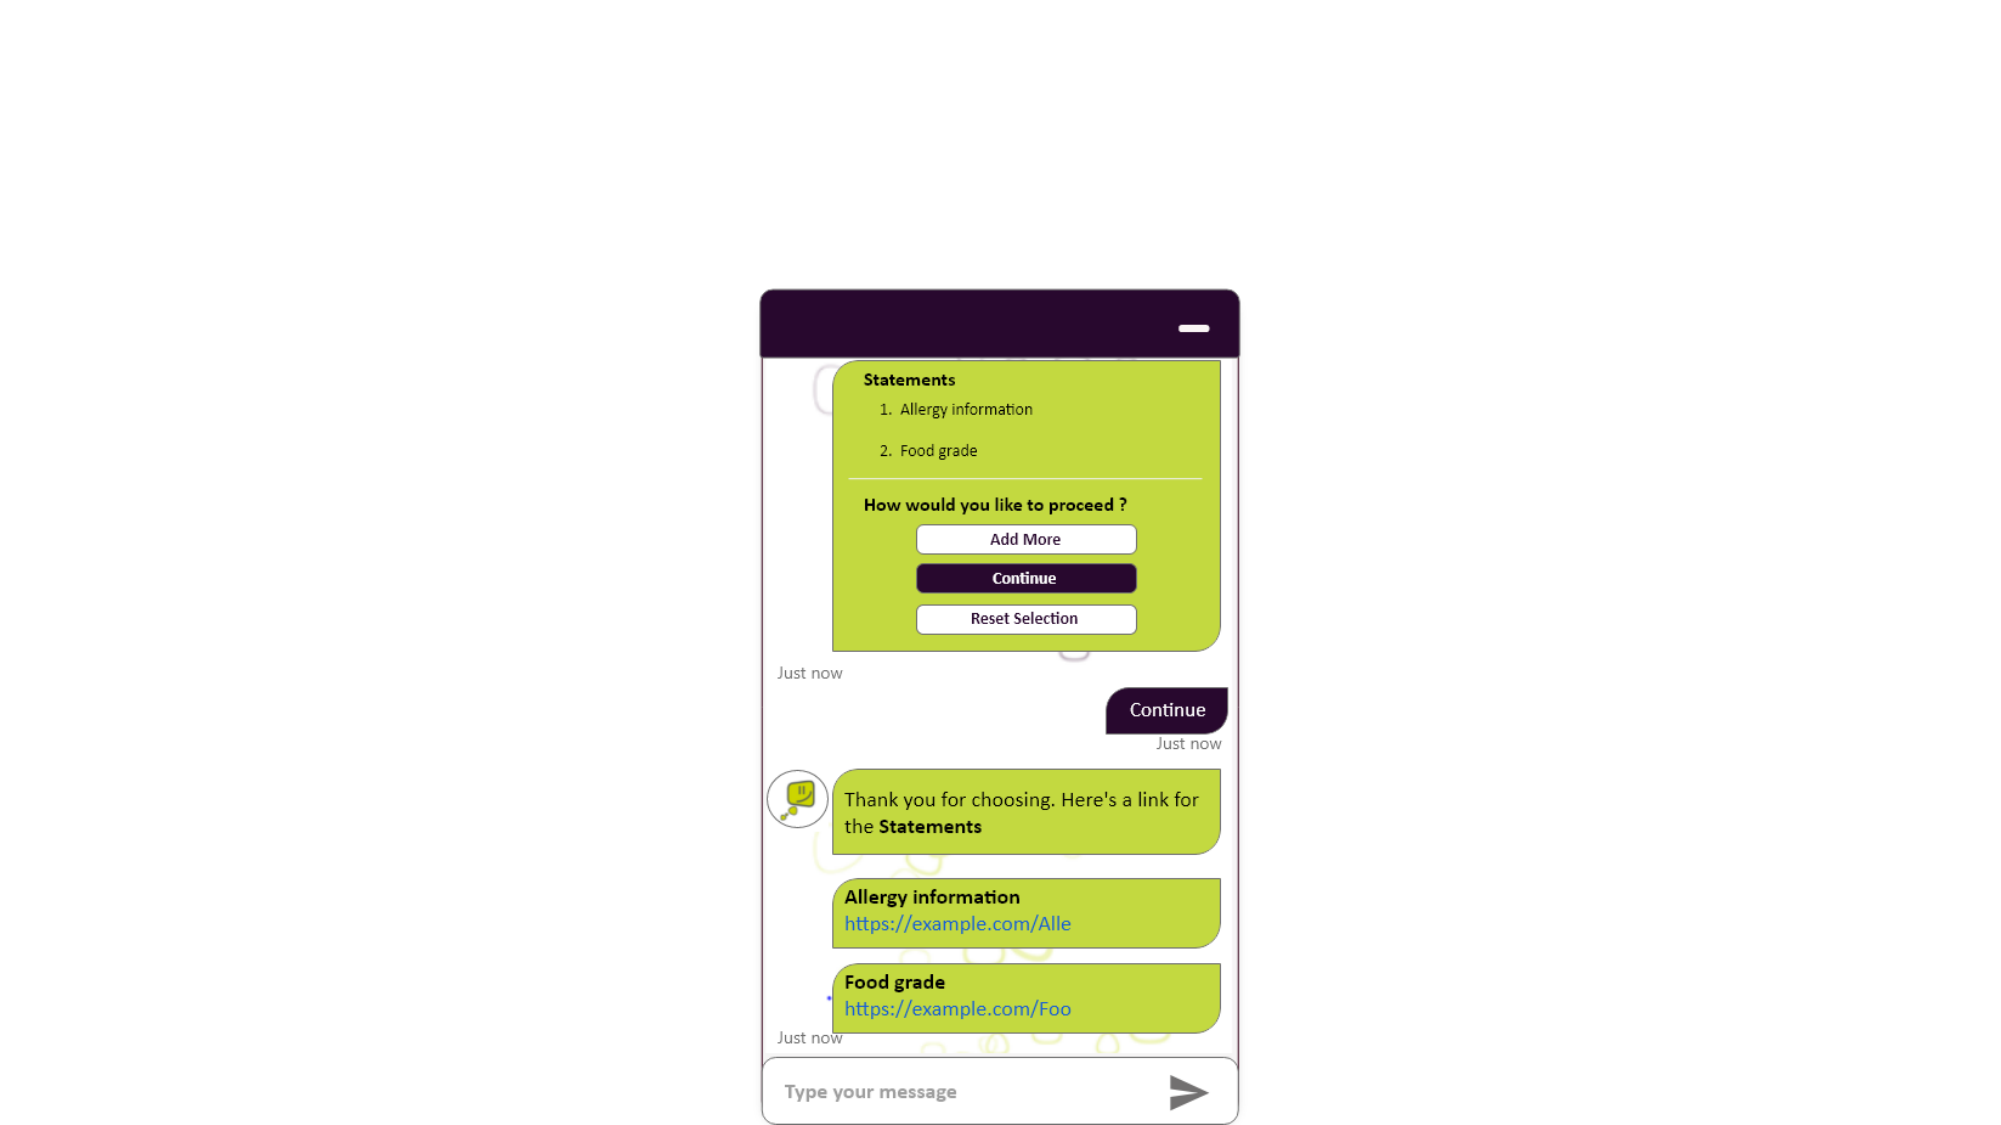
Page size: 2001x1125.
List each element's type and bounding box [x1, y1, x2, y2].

picture [739, 0, 1260, 1125]
